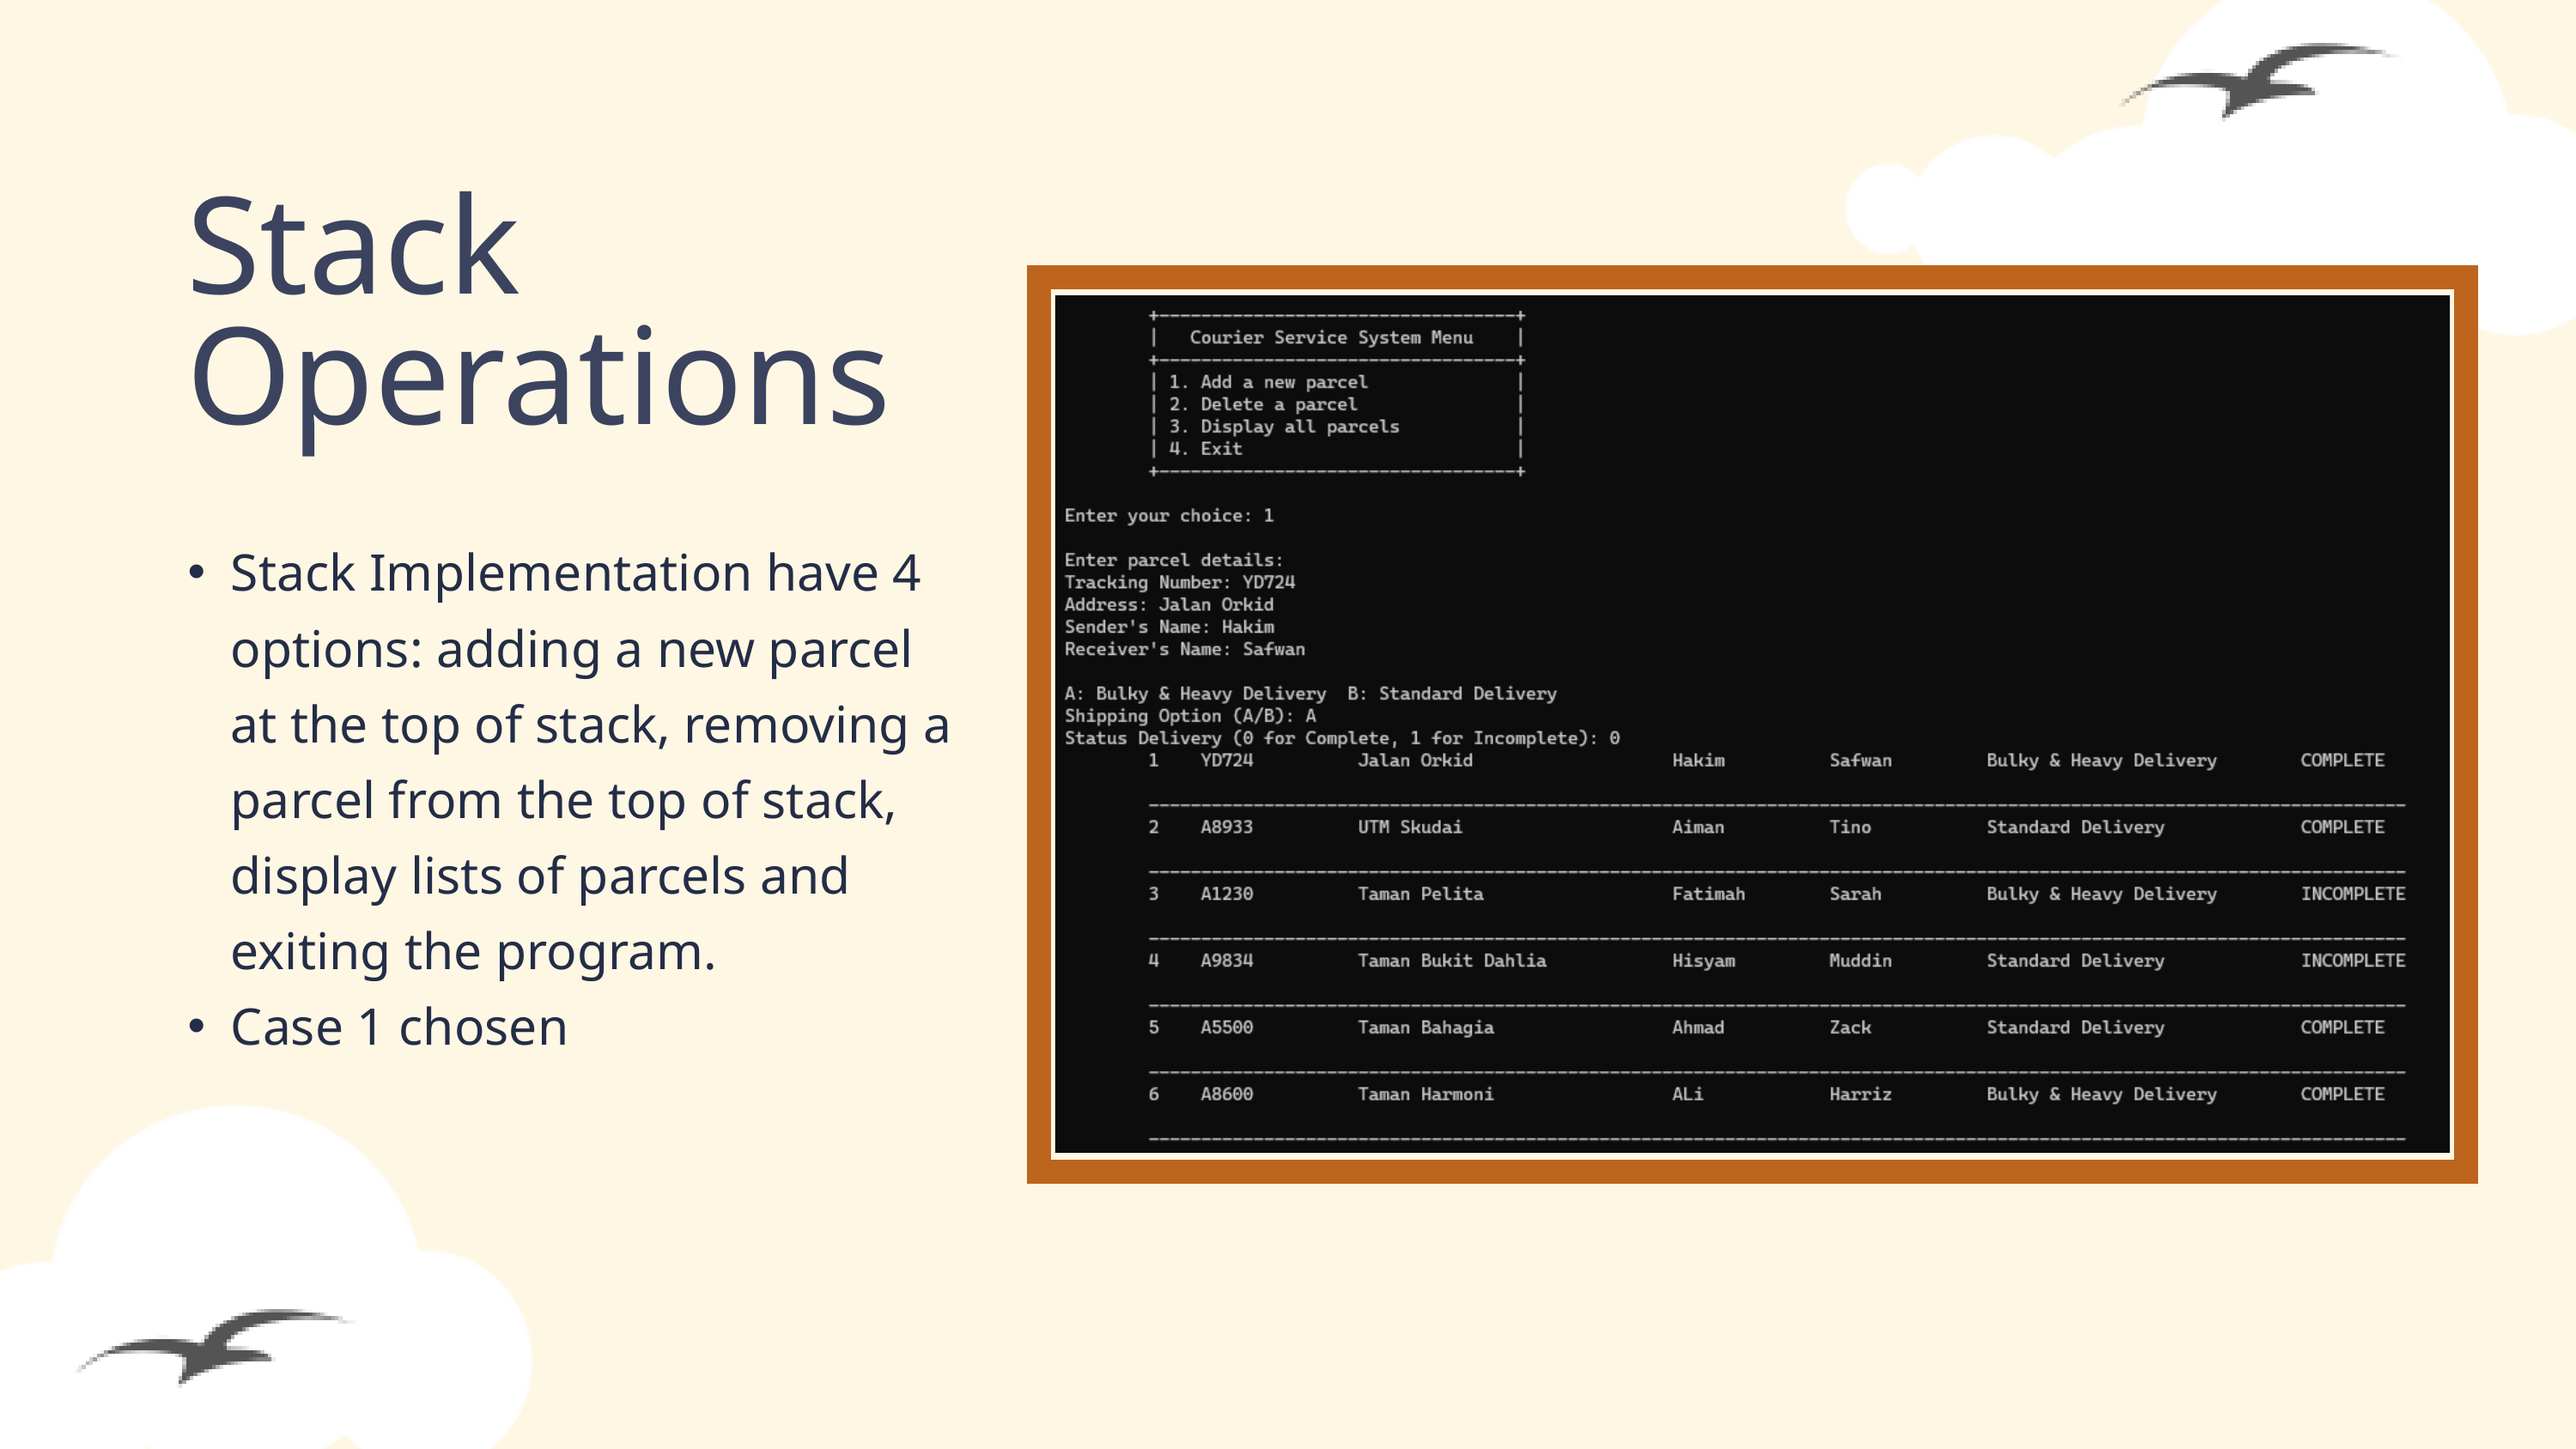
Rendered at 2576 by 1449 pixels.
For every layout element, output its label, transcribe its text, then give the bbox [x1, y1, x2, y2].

text_box [1841, 0, 2576, 370]
text_box Stack Operations [186, 190, 1048, 452]
text_box [2118, 43, 2405, 122]
text_box Stack Implementation have 4 options: adding a new parcel at the top of stack, removing a parcel from the top of stack, display lists of parcels and exiting the program. Case 1 chosen [144, 525, 971, 1056]
text_box [75, 1309, 361, 1388]
text_box [0, 1100, 538, 1449]
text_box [1038, 276, 2467, 1172]
